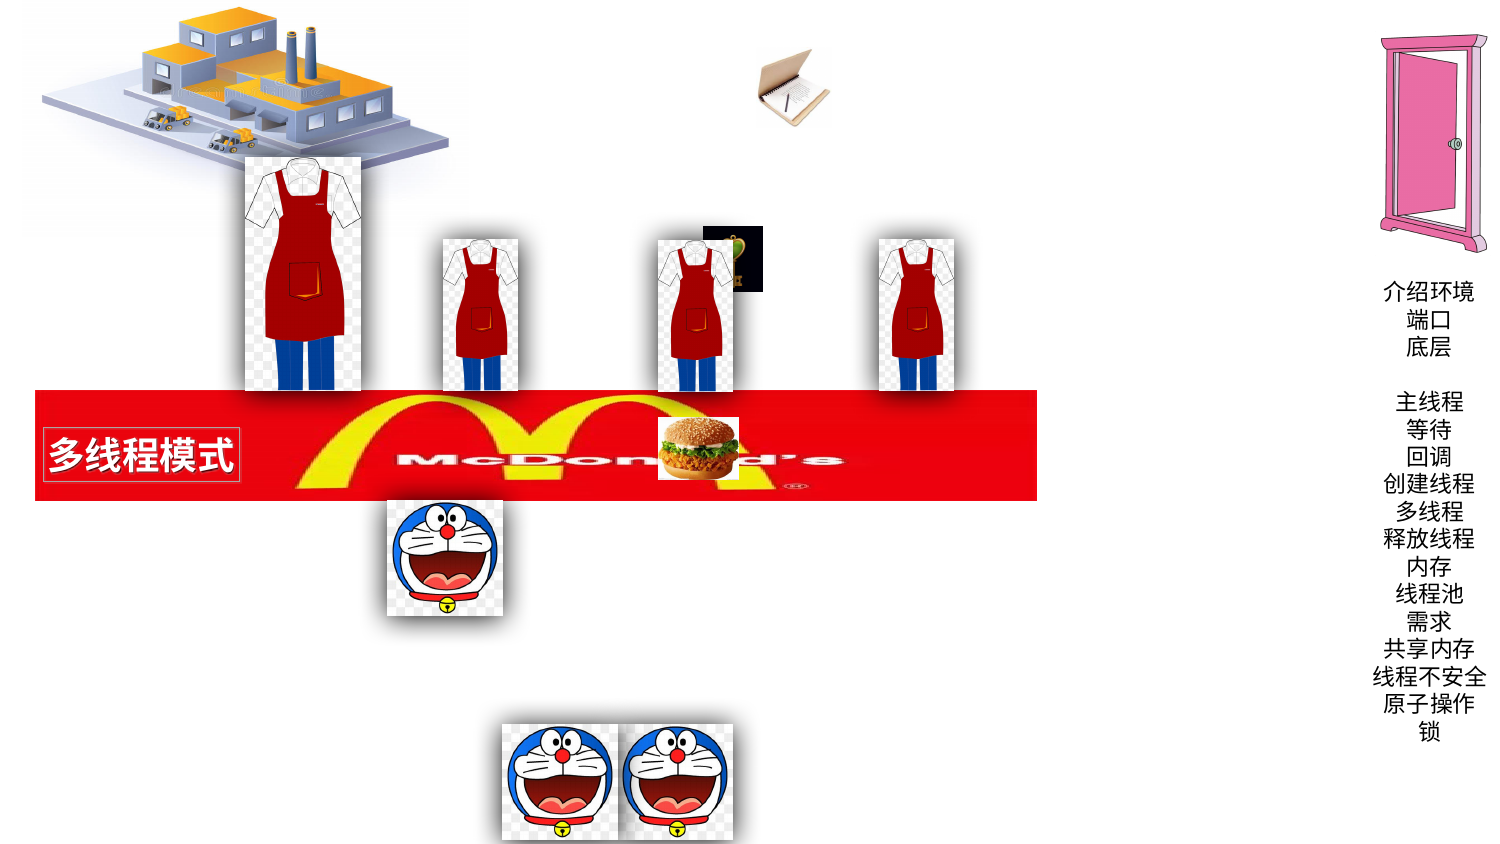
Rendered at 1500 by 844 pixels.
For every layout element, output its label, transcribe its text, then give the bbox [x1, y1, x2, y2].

picture [22, 0, 1037, 616]
picture [502, 724, 733, 841]
picture [1375, 31, 1491, 257]
picture [756, 47, 832, 128]
text_box 介绍环境 端口 底层 主线程 等待 回调 创建线程 多线程 释放线程 内存 线程池 需求 共享内存 线程不安全 原子操作 锁 [1367, 273, 1492, 749]
